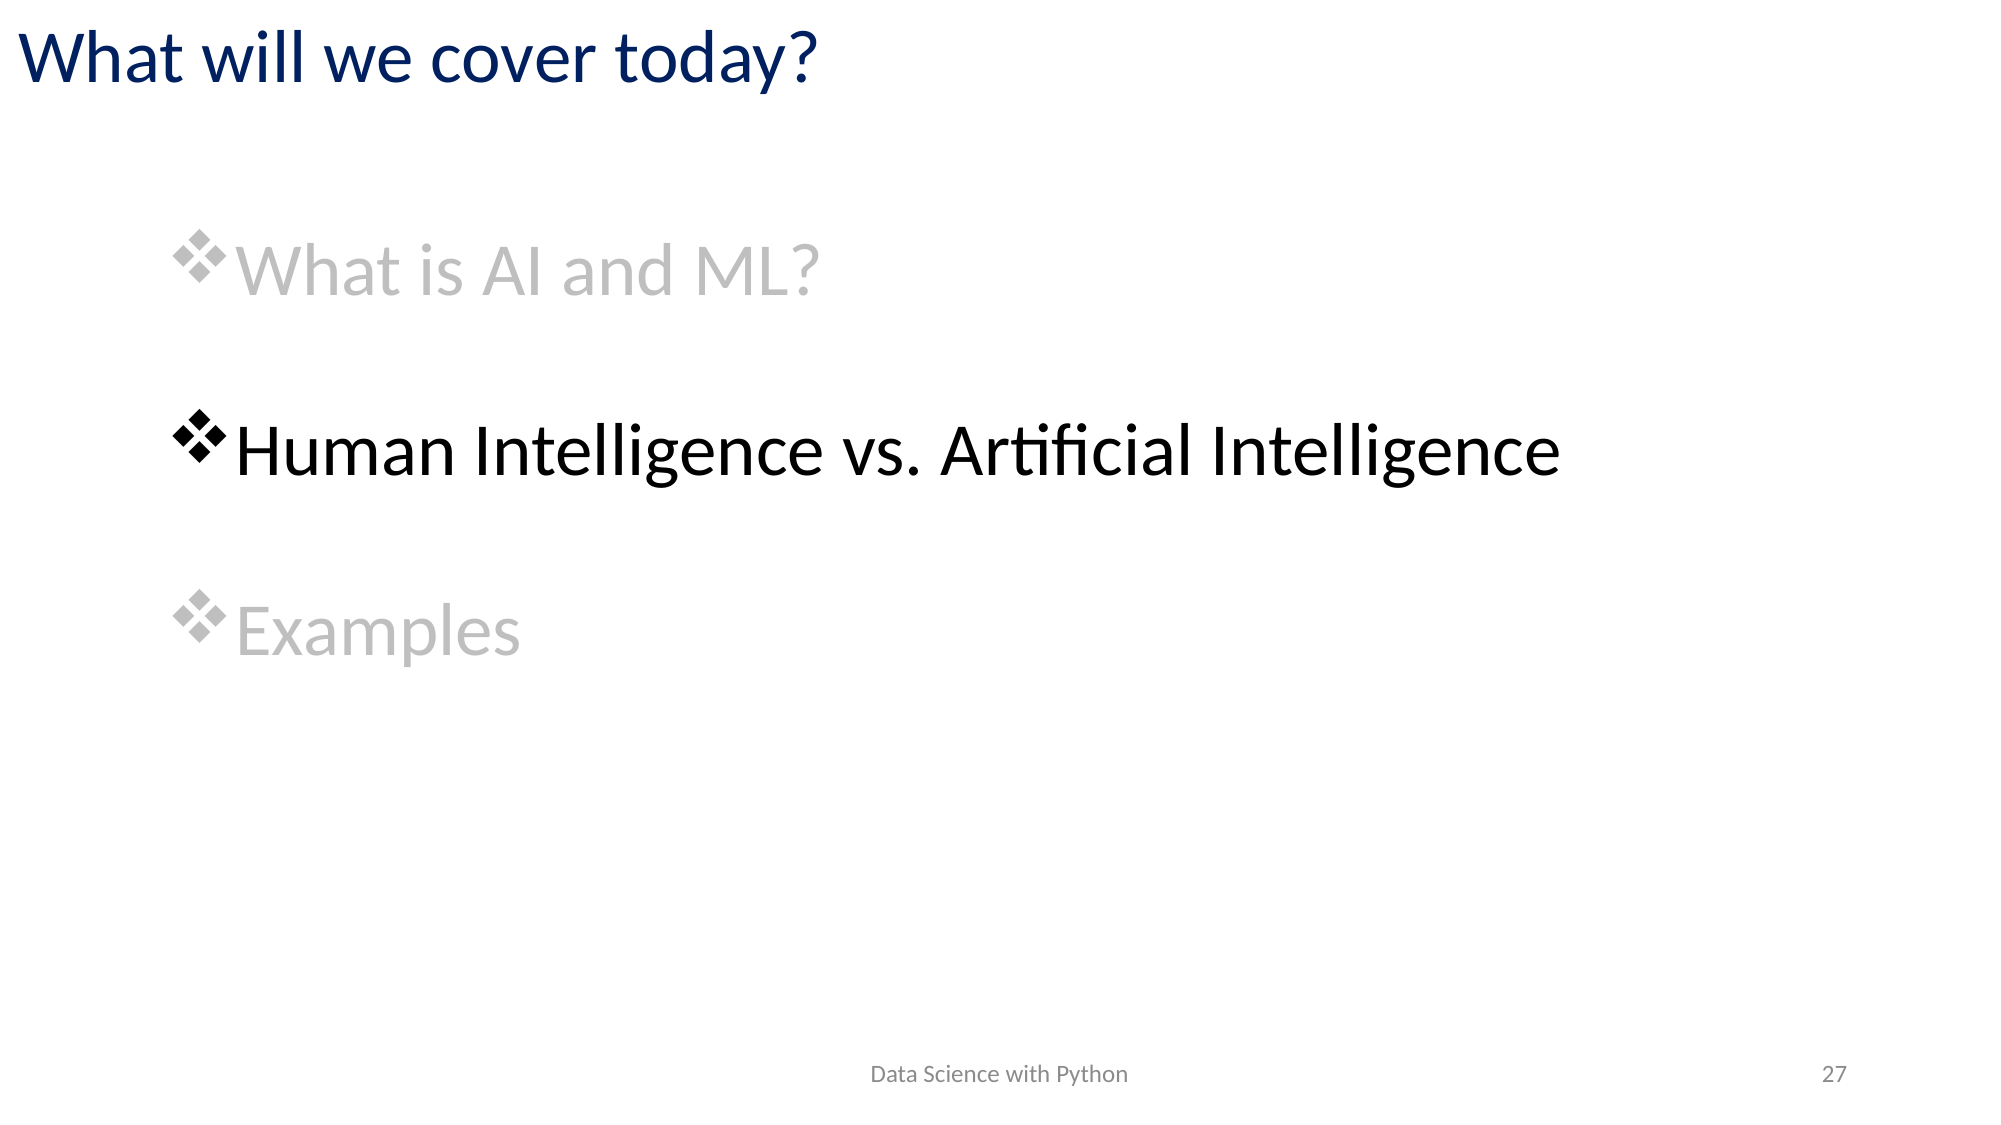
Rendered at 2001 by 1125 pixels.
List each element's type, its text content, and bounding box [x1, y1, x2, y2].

slide_number 27 [1412, 1042, 1863, 1103]
footer Data Science with Python [662, 1042, 1338, 1103]
text_box What is AI and ML? Human Intelligence vs. Artificial Intelligence Examples [152, 213, 1579, 678]
text_box What will we cover today? [3, 0, 837, 105]
